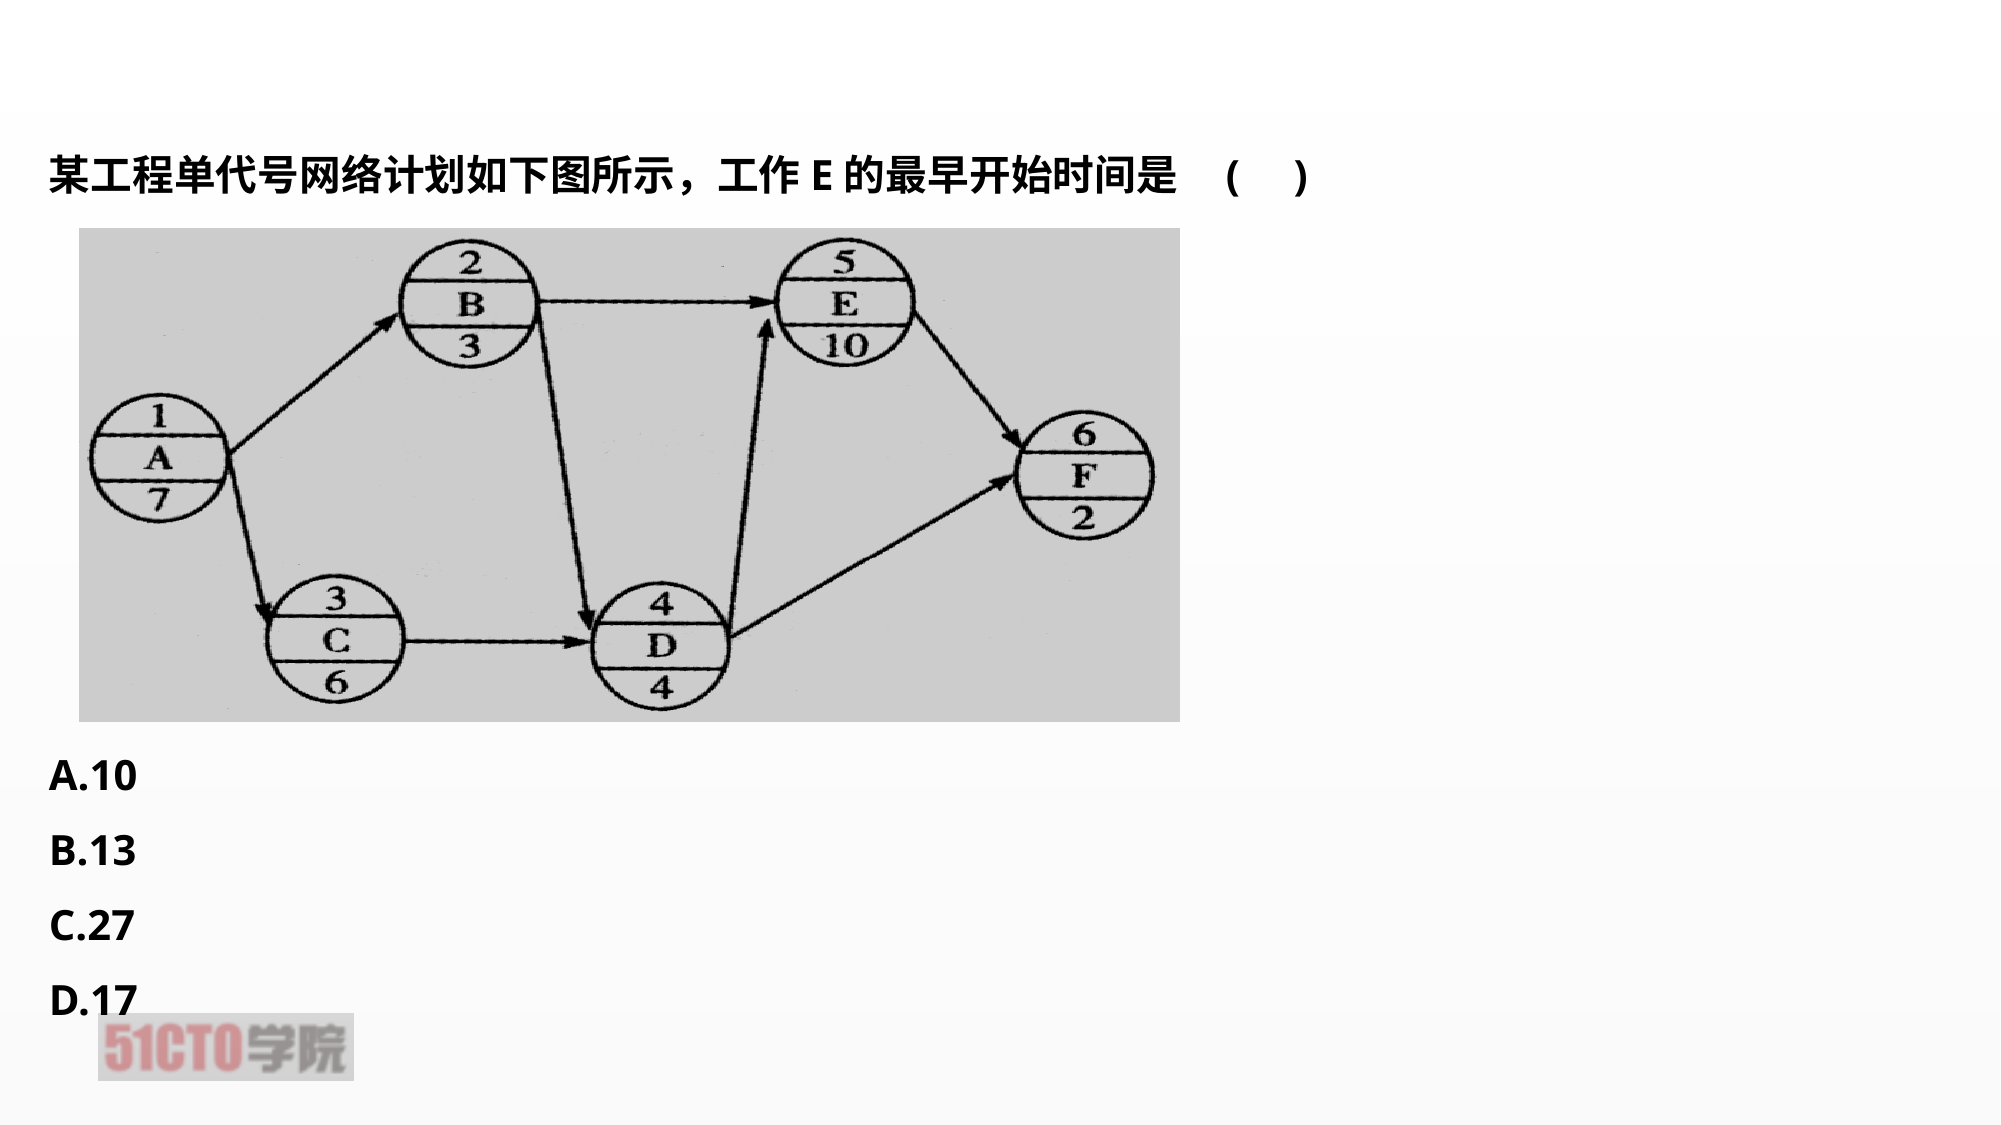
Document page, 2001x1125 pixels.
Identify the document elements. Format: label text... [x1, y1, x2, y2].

picture [98, 1032, 354, 1081]
picture [79, 228, 1180, 722]
text_box 某工程单代号网络计划如下图所示，工作E的最早开始时间是 ( ) A.10 B.13 C.27 D.17 [34, 116, 1324, 1032]
